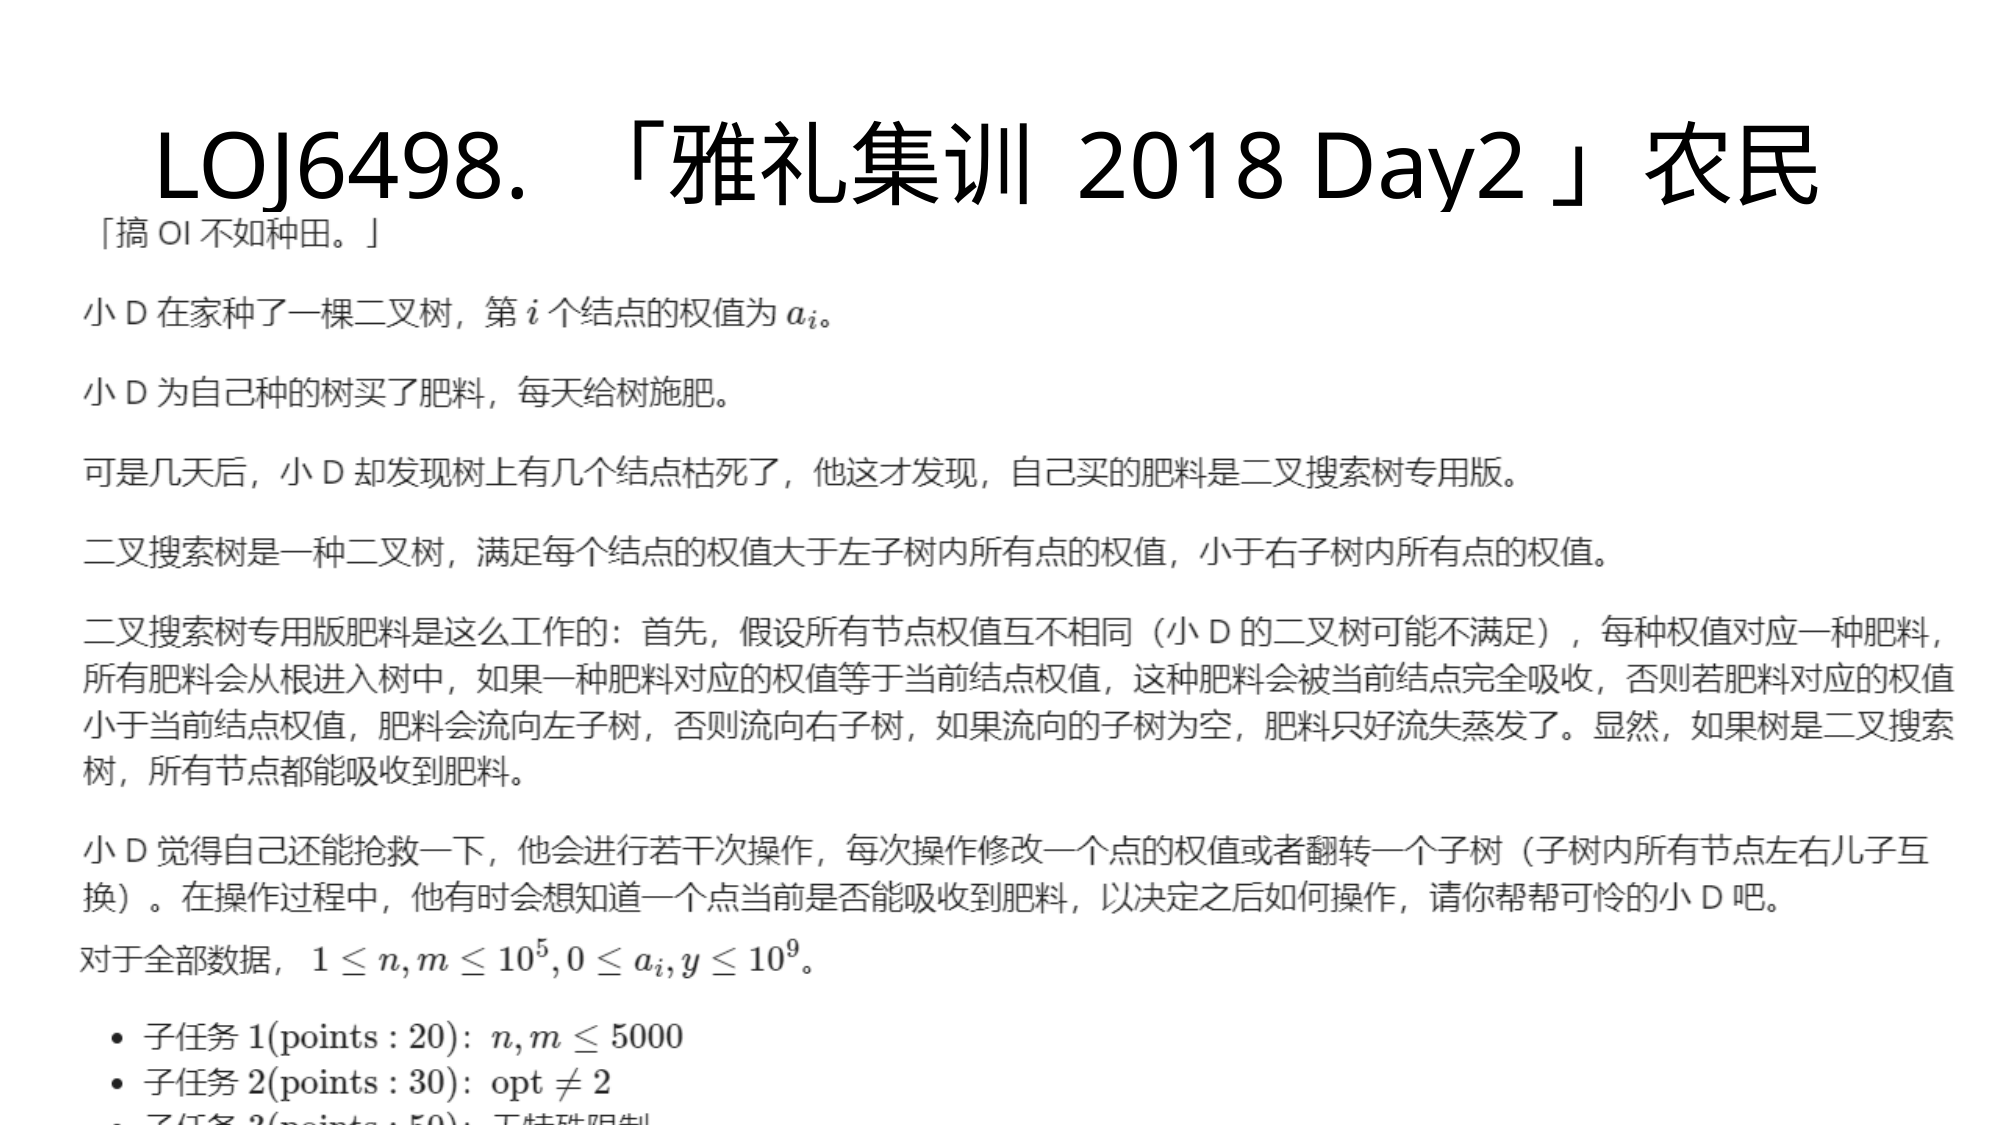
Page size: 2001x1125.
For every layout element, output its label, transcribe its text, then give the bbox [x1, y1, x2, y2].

picture [57, 212, 1986, 945]
title LOJ6498. 「雅礼集训 2018 Day2」农民 [137, 59, 1863, 212]
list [71, 936, 827, 1125]
